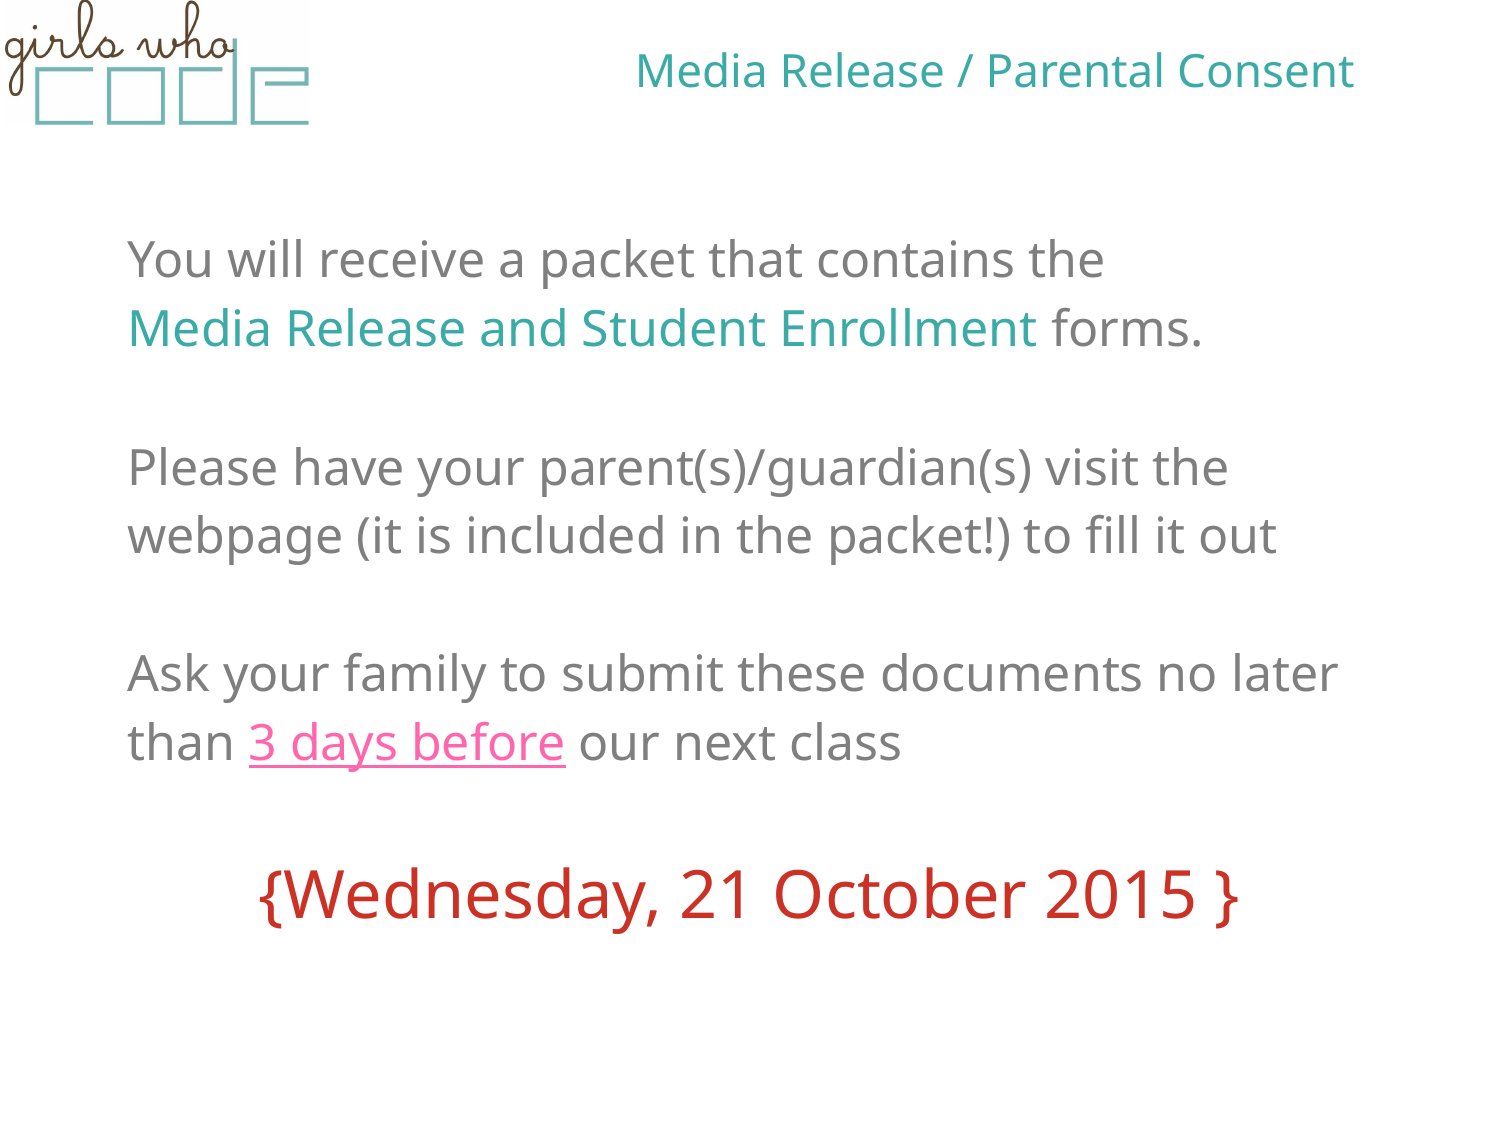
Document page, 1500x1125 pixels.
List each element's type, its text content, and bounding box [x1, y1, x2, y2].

title Media Release / Parental Consent [482, 12, 1476, 112]
picture [5, 0, 309, 125]
subtitle You will receive a packet that contains the Media Release and Student Enrollment forms. Please have your parent(s)/guardian(s) visit the webpage (it is included in the packet!) to fill it out Ask your family to submit these documents no later than 3 days before our next class {Wednesday, 21 October 2015 } [112, 203, 1388, 1045]
